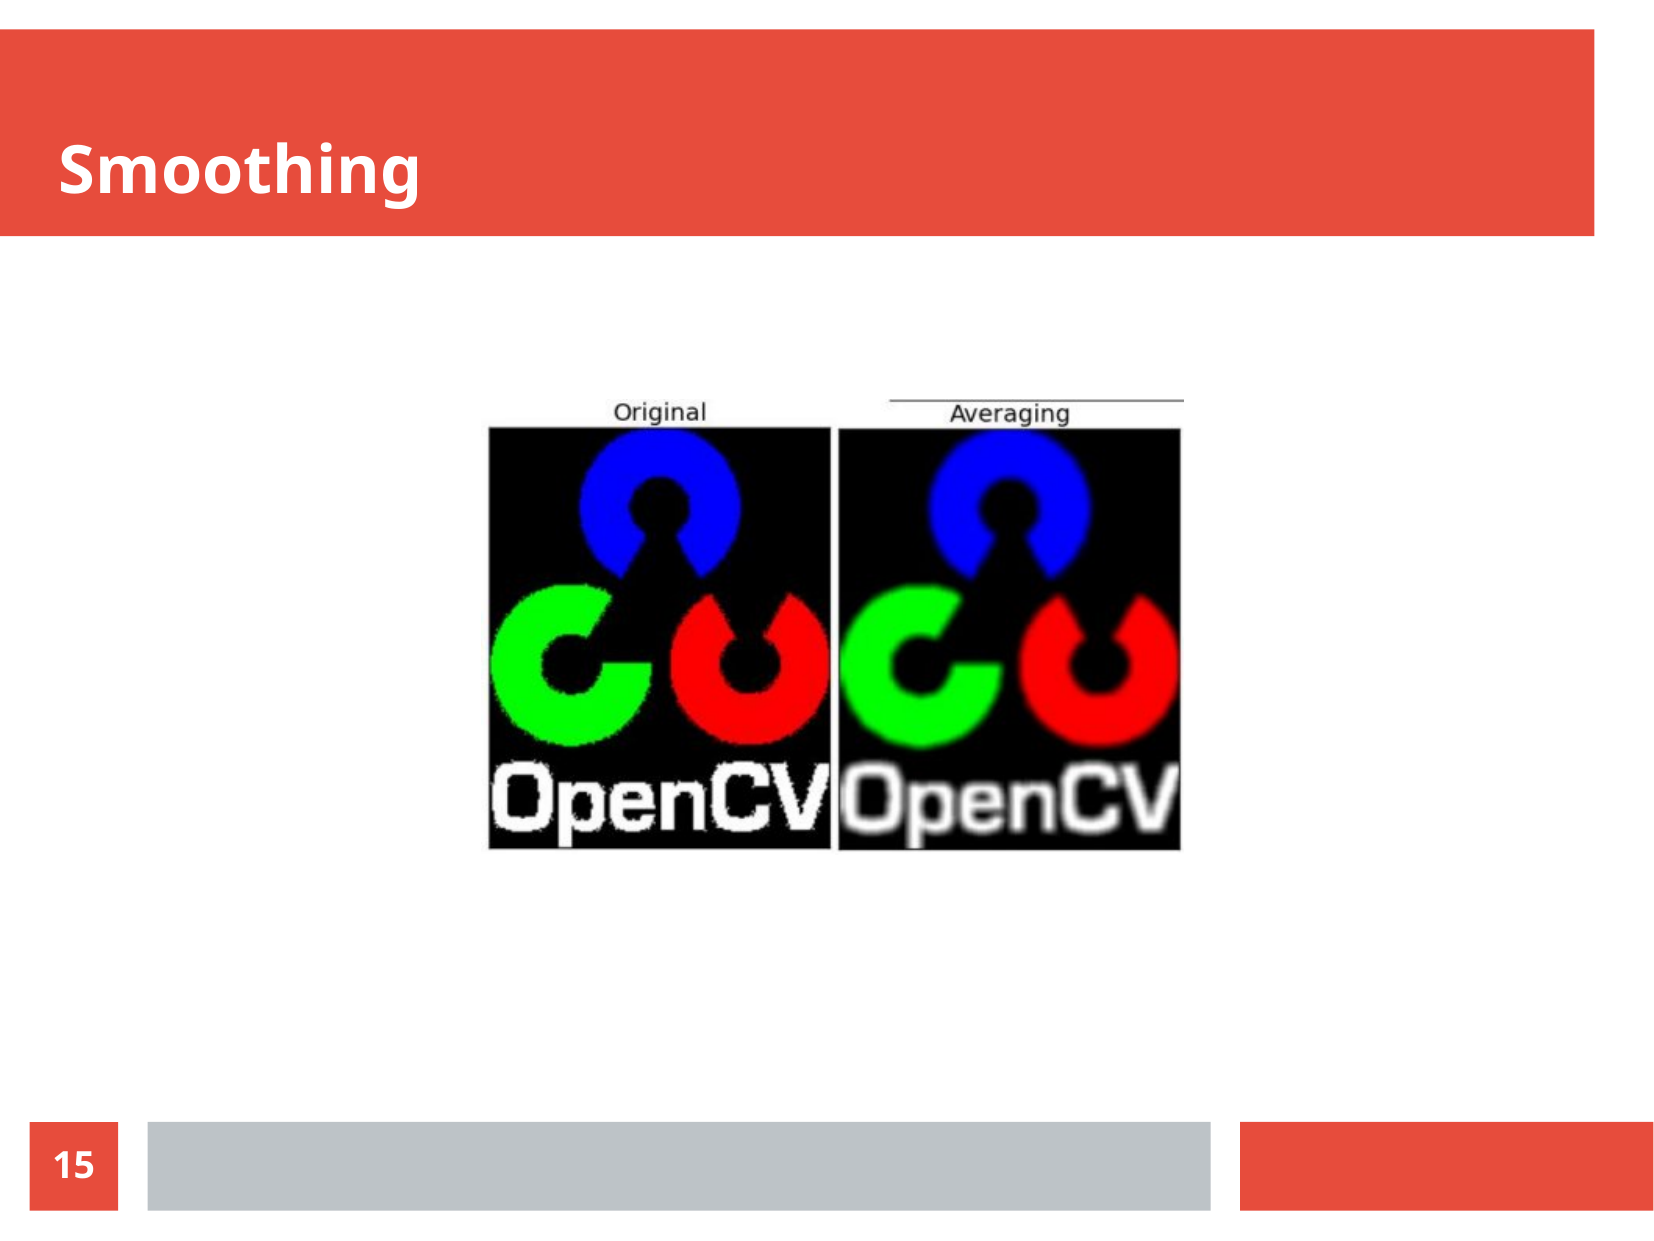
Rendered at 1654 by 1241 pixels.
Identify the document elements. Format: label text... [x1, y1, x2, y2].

slide_number 15 [29, 1122, 119, 1211]
picture [480, 399, 1185, 855]
title Smoothing [59, 59, 1595, 207]
